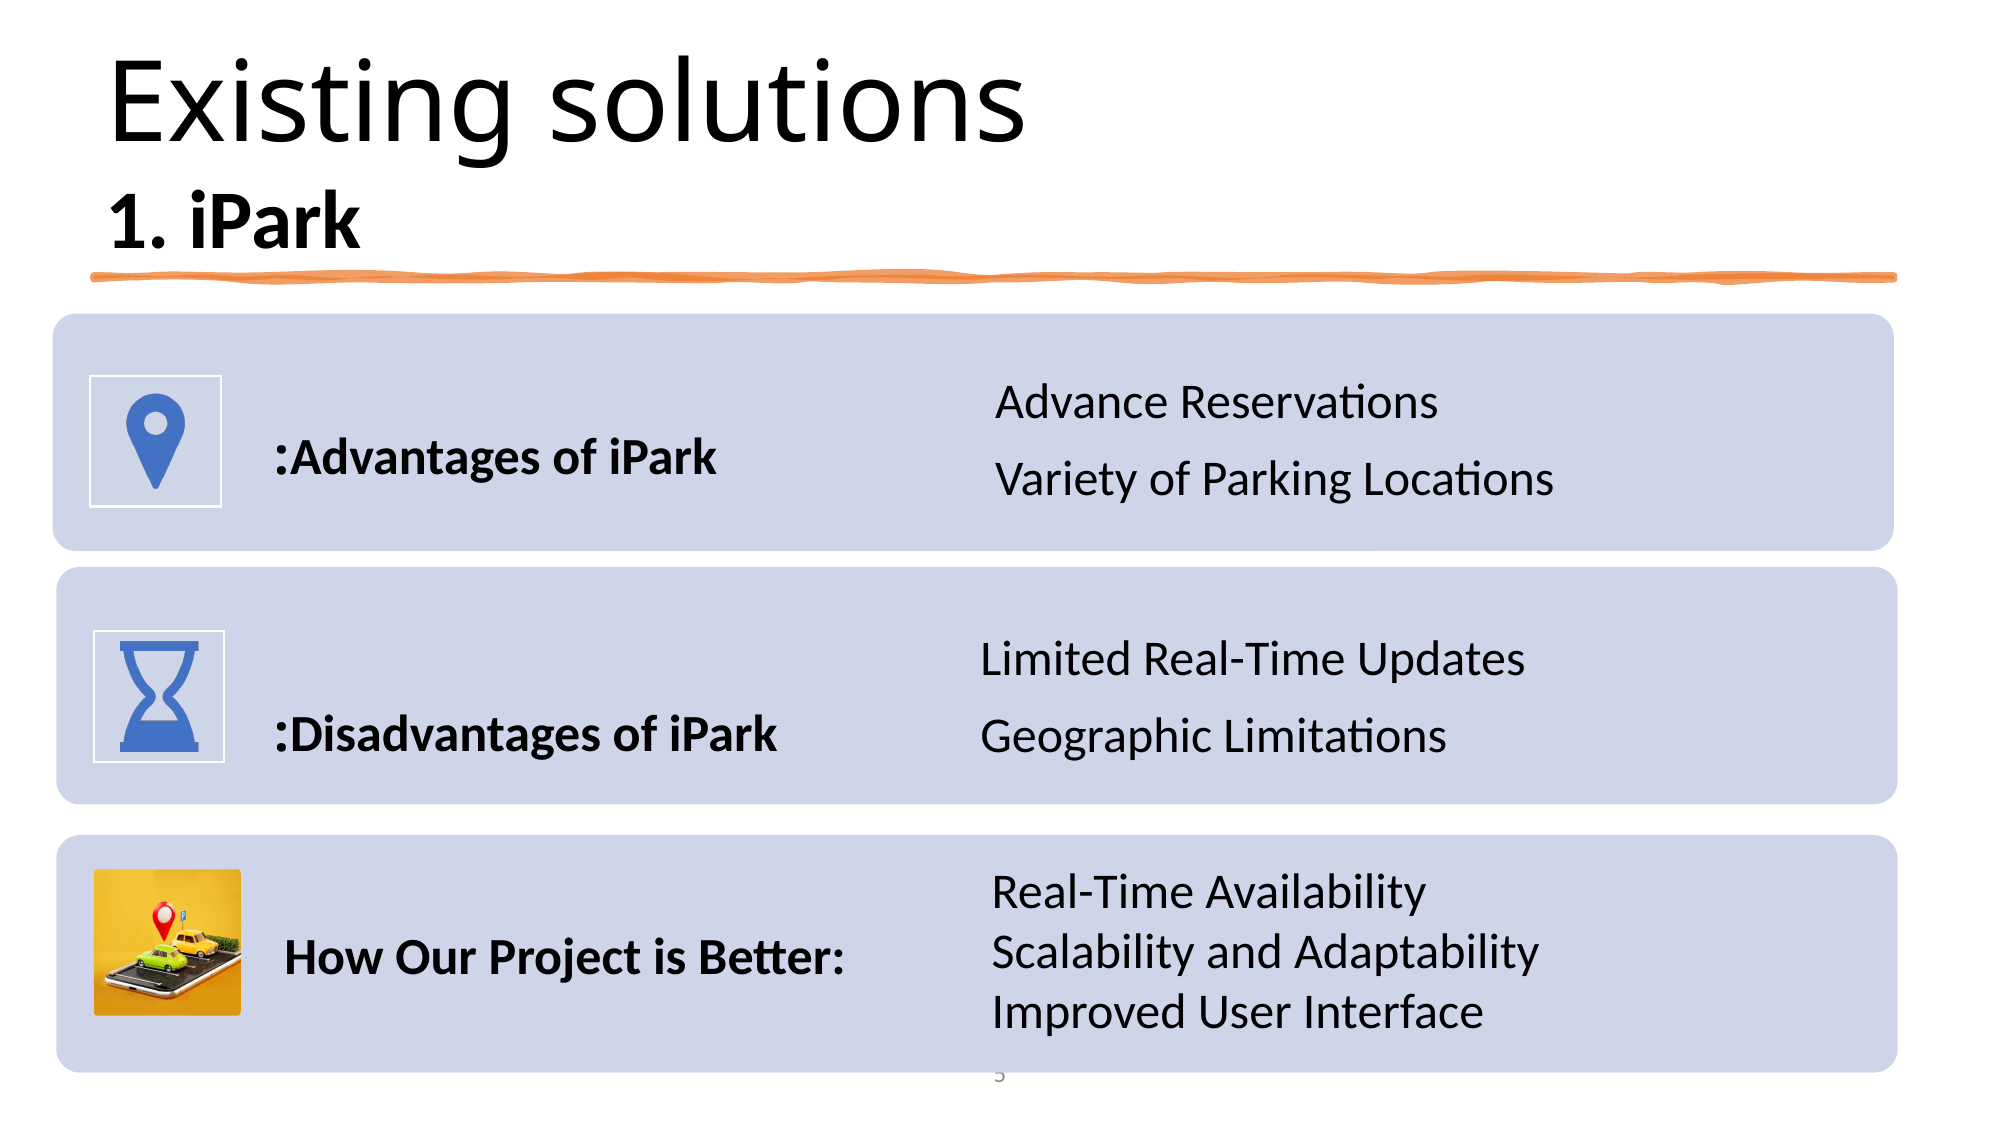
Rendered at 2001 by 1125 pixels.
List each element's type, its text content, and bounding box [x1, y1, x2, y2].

text_box [0, 0, 2000, 1125]
text_box [92, 273, 1895, 283]
picture [93, 869, 241, 1016]
text_box 1. iPark [90, 157, 1090, 273]
title Existing solutions [90, 0, 1898, 174]
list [56, 313, 1898, 1109]
